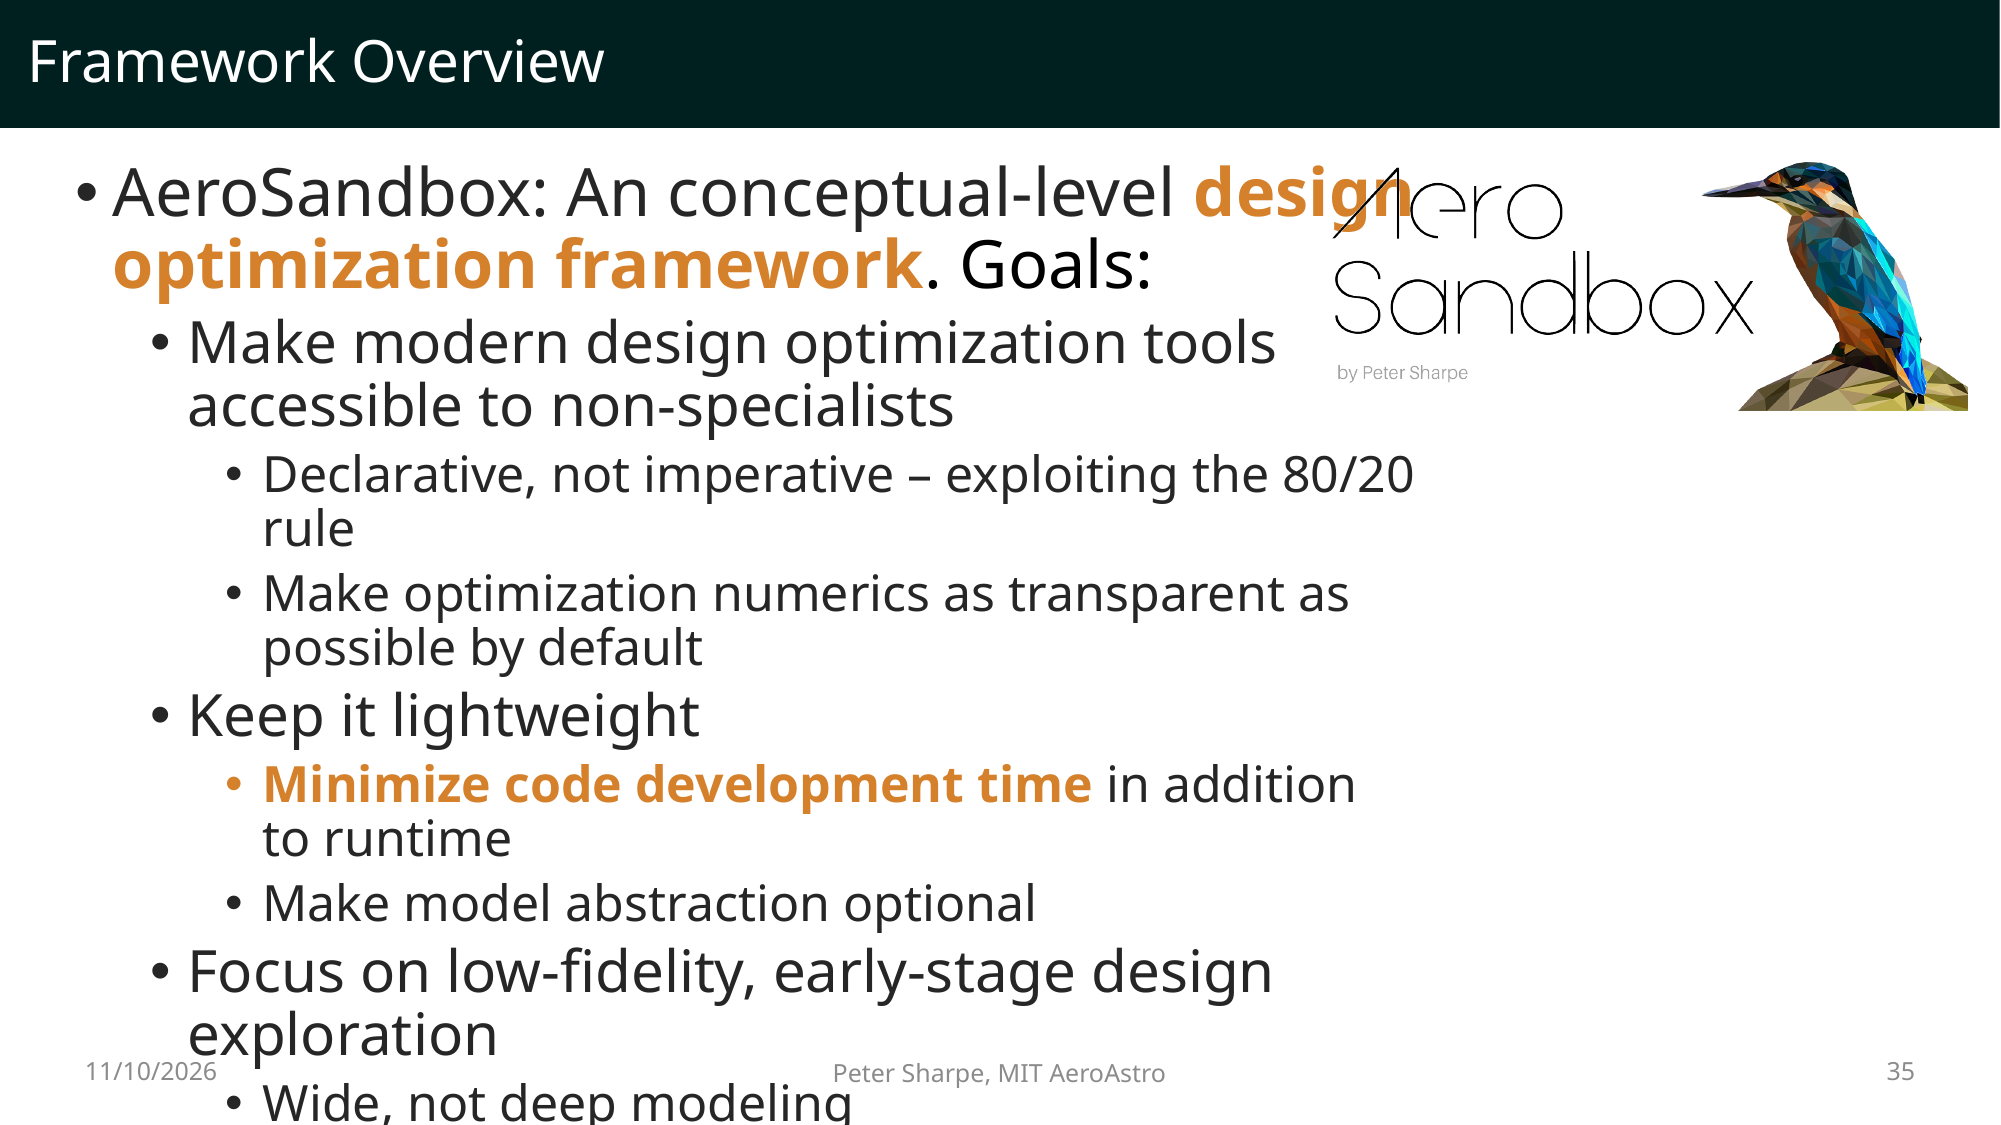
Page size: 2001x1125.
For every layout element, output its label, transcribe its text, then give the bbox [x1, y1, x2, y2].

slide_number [69, 1042, 267, 1103]
title Framework Overview [12, 23, 1873, 105]
footer Peter Sharpe, MIT AeroAstro [287, 1042, 1713, 1103]
list AeroSandbox: An conceptual-level design optimization framework. Goals: Make modern design optimization tools accessible to non-specialists Declarative, not imperative – exploiting the 80/20 rule Make optimization numerics as transparent as possible by default Keep it lightweight Minimize code development time in addition to runtime Make model abstraction optional Focus on low-fidelity, early-stage design exploration Wide, not deep modeling [60, 151, 1434, 1019]
picture [1300, 132, 1968, 411]
slide_number 35 [1733, 1042, 1931, 1103]
